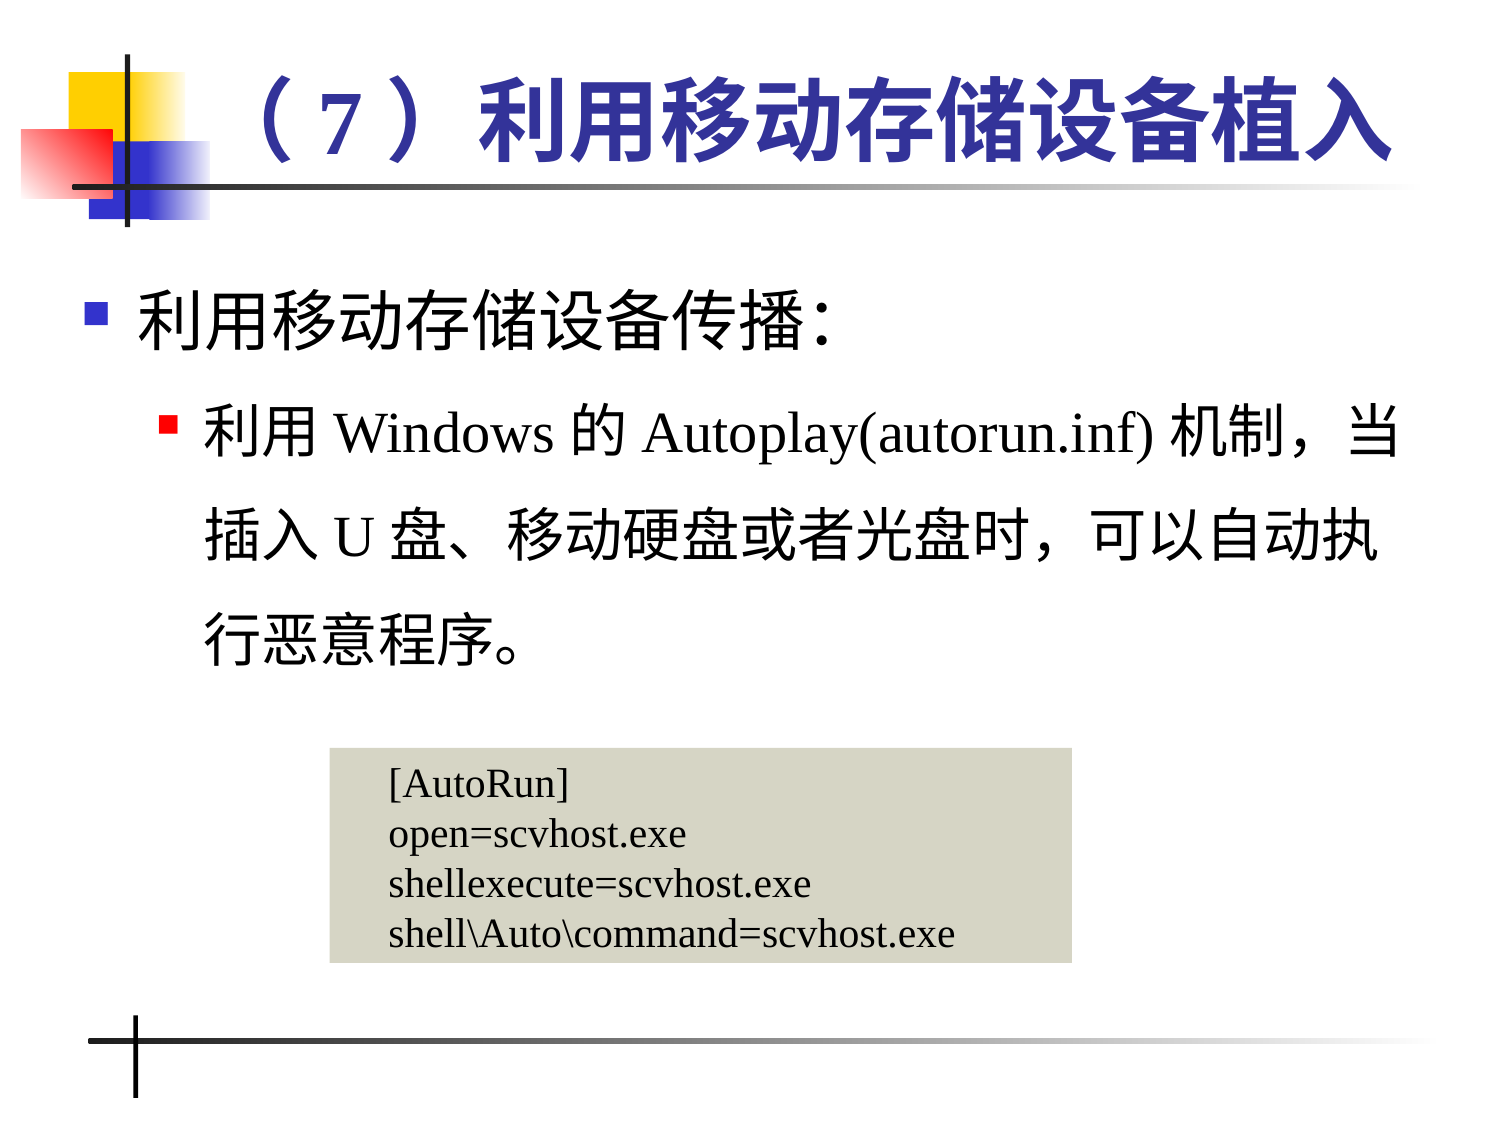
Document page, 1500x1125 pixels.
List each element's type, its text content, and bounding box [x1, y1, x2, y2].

title （7）利用移动存储设备植入 [188, 23, 1468, 181]
list 利用移动存储设备传播： 利用Windows的Autoplay(autorun.inf)机制，当插入U盘、移动硬盘或者光盘时，可以自动执行恶意程序。 [66, 230, 1433, 709]
text_box [AutoRun] open=scvhost.exe shellexecute=scvhost.exe shell\Auto\command=scvhost.exe [329, 747, 1072, 963]
